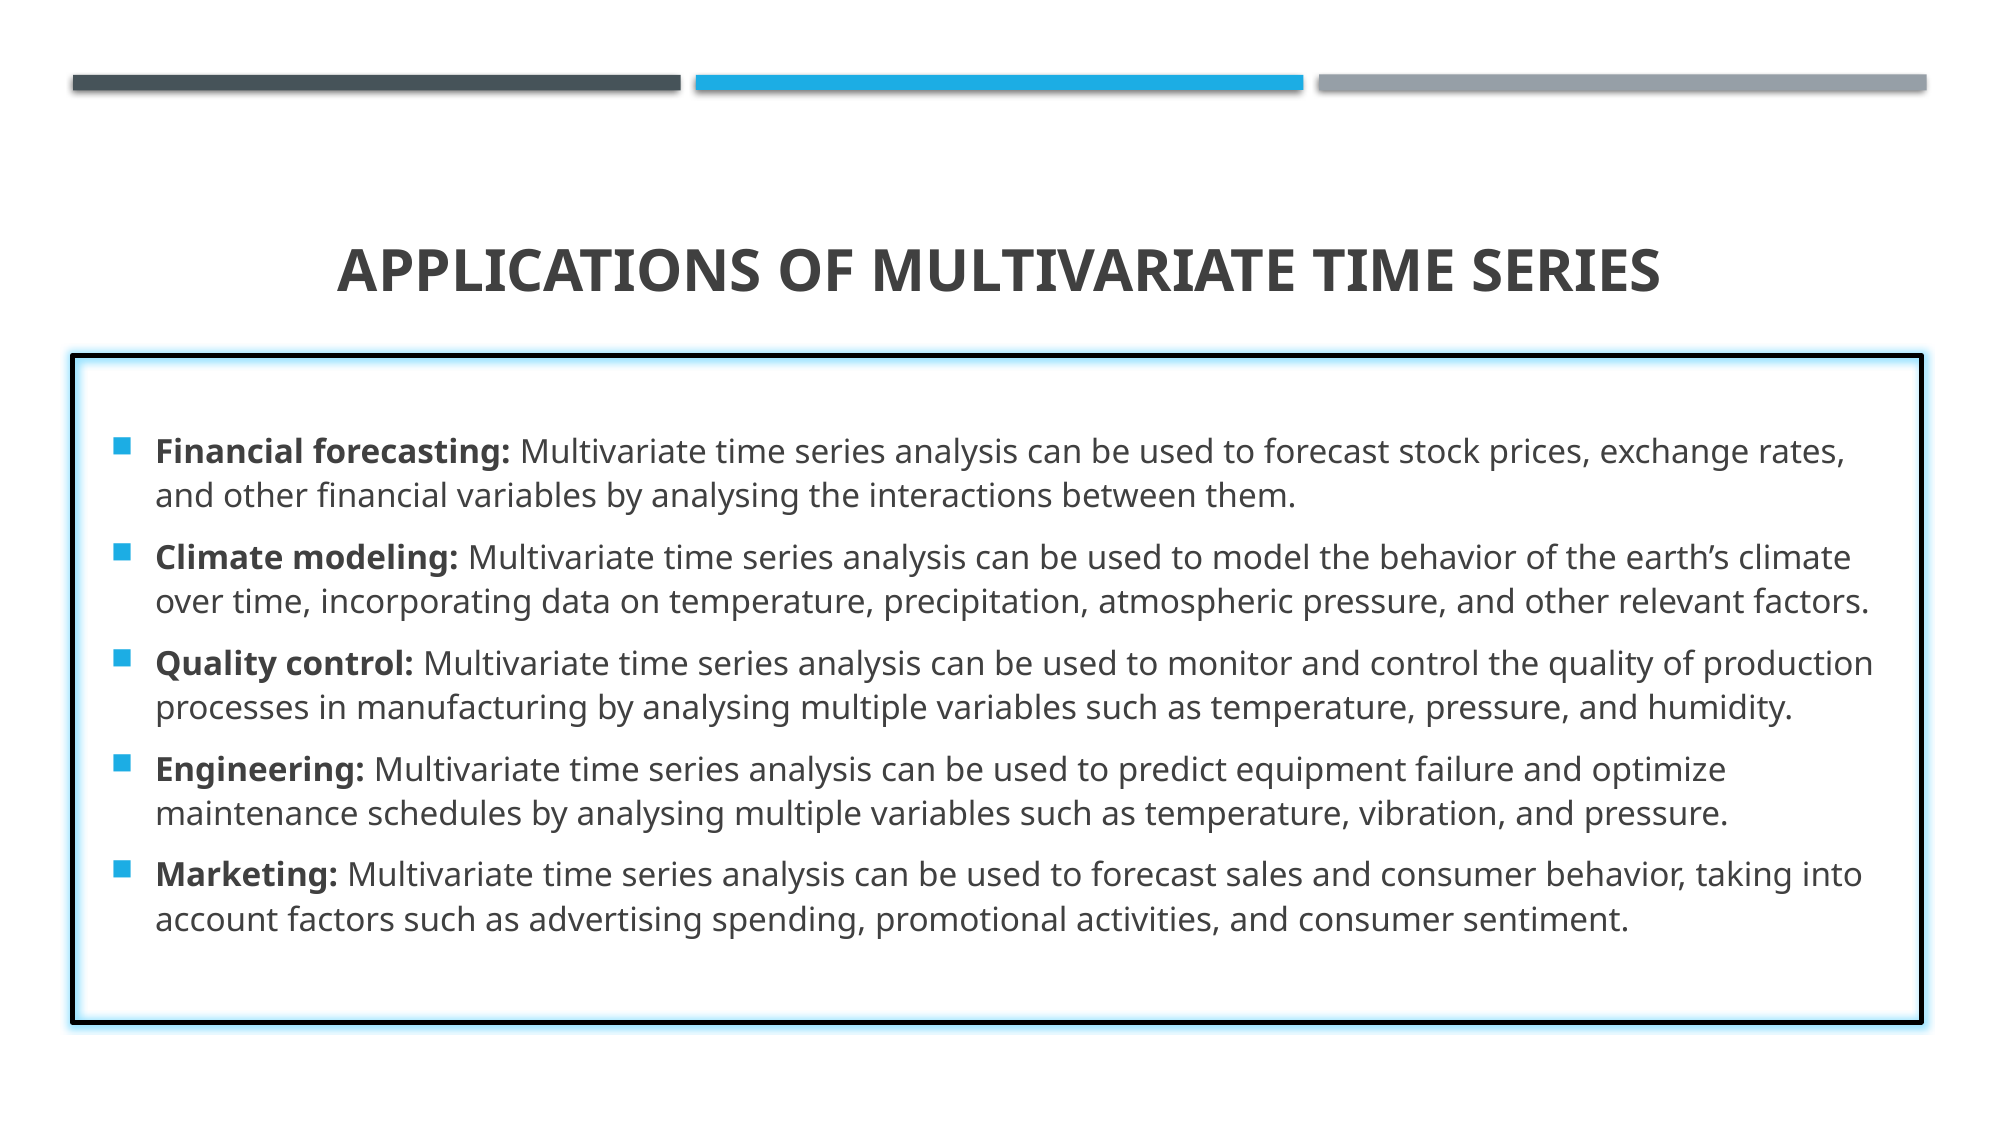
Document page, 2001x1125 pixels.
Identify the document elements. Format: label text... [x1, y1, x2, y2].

text_box [70, 353, 1923, 1024]
title APPLICATIONS OF MULTIVARIATE TIME SERIES [95, 115, 1905, 311]
